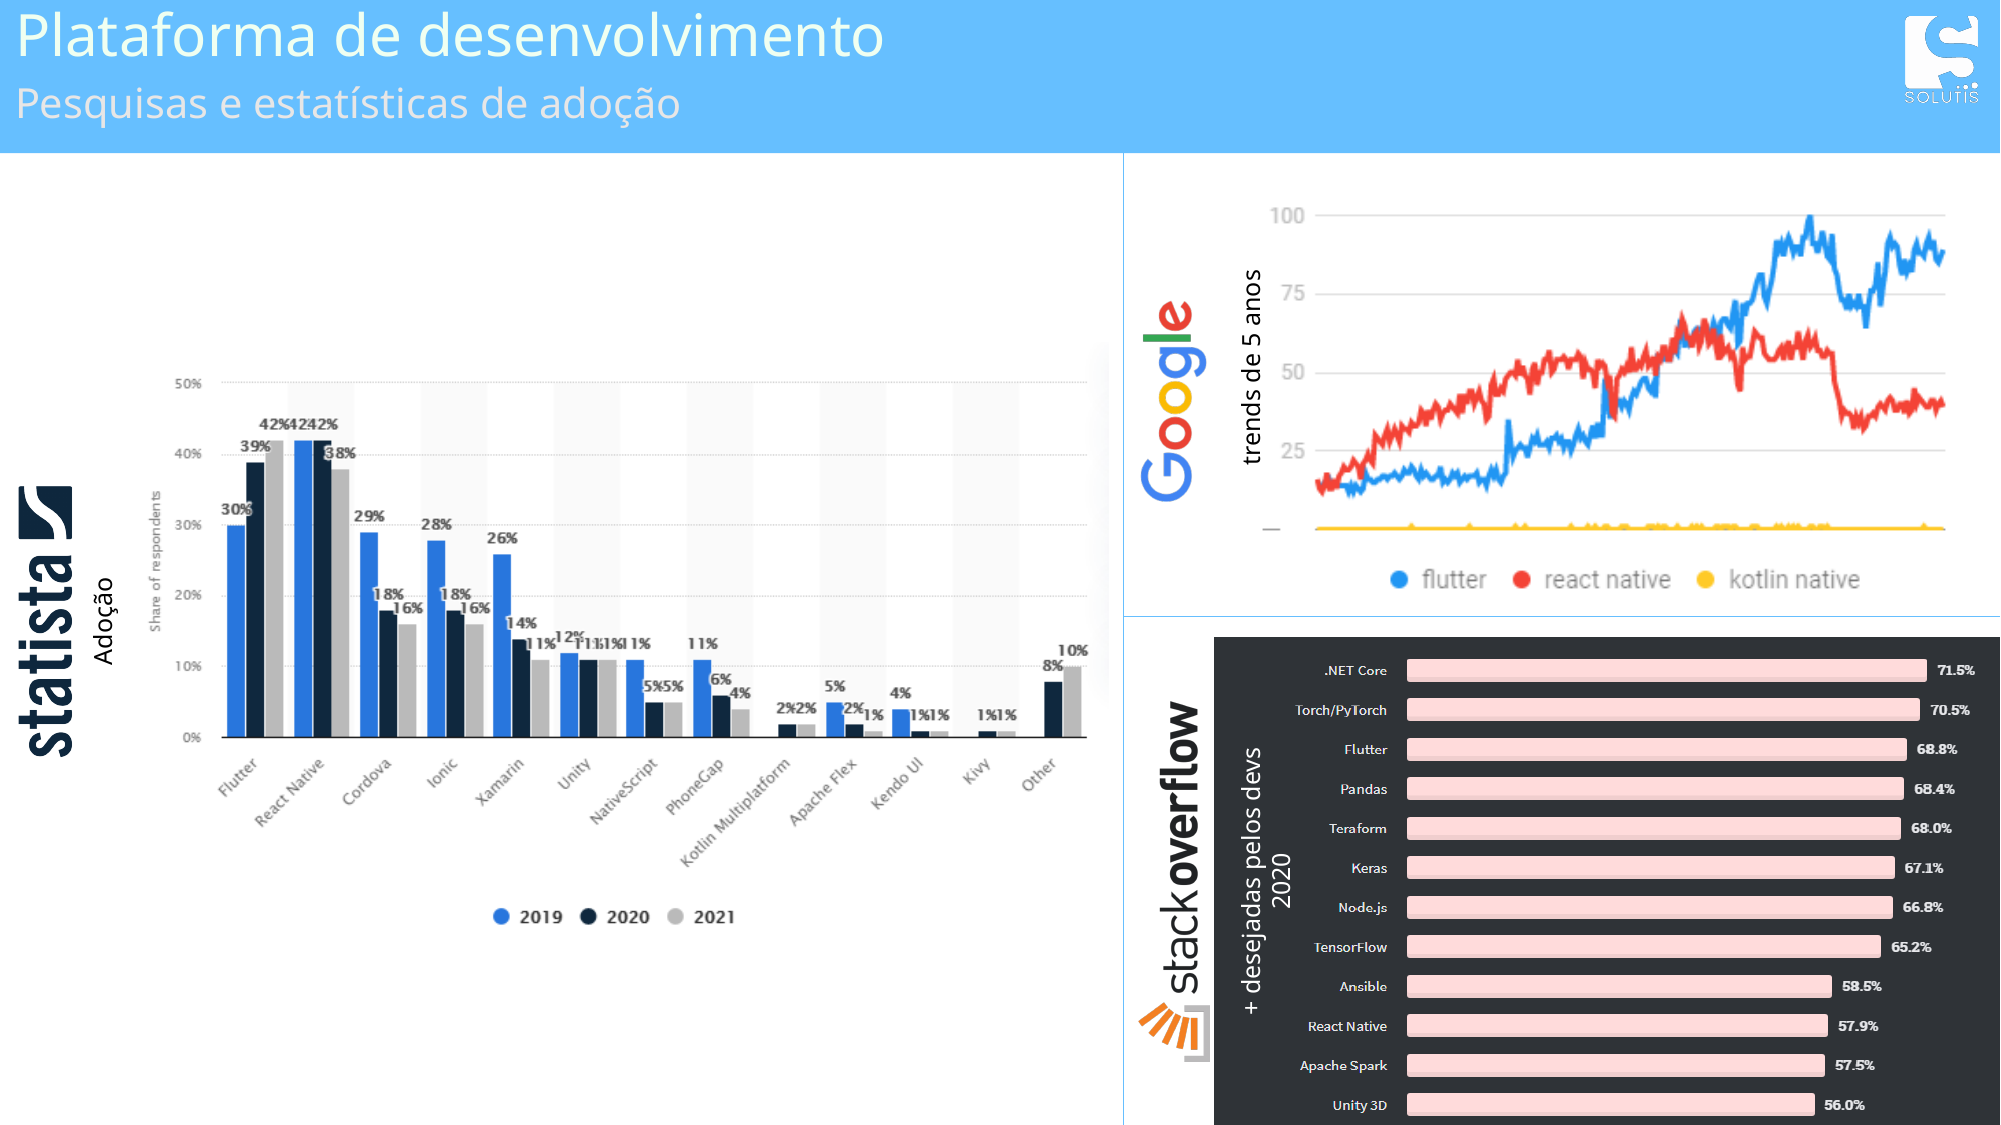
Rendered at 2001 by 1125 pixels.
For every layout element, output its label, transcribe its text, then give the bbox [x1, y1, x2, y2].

title Plataforma de desenvolvimento [0, 0, 1500, 75]
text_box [9, 149, 2000, 1125]
subtitle Pesquisas e estatísticas de adoção [0, 75, 1500, 135]
picture [1905, 16, 1978, 103]
